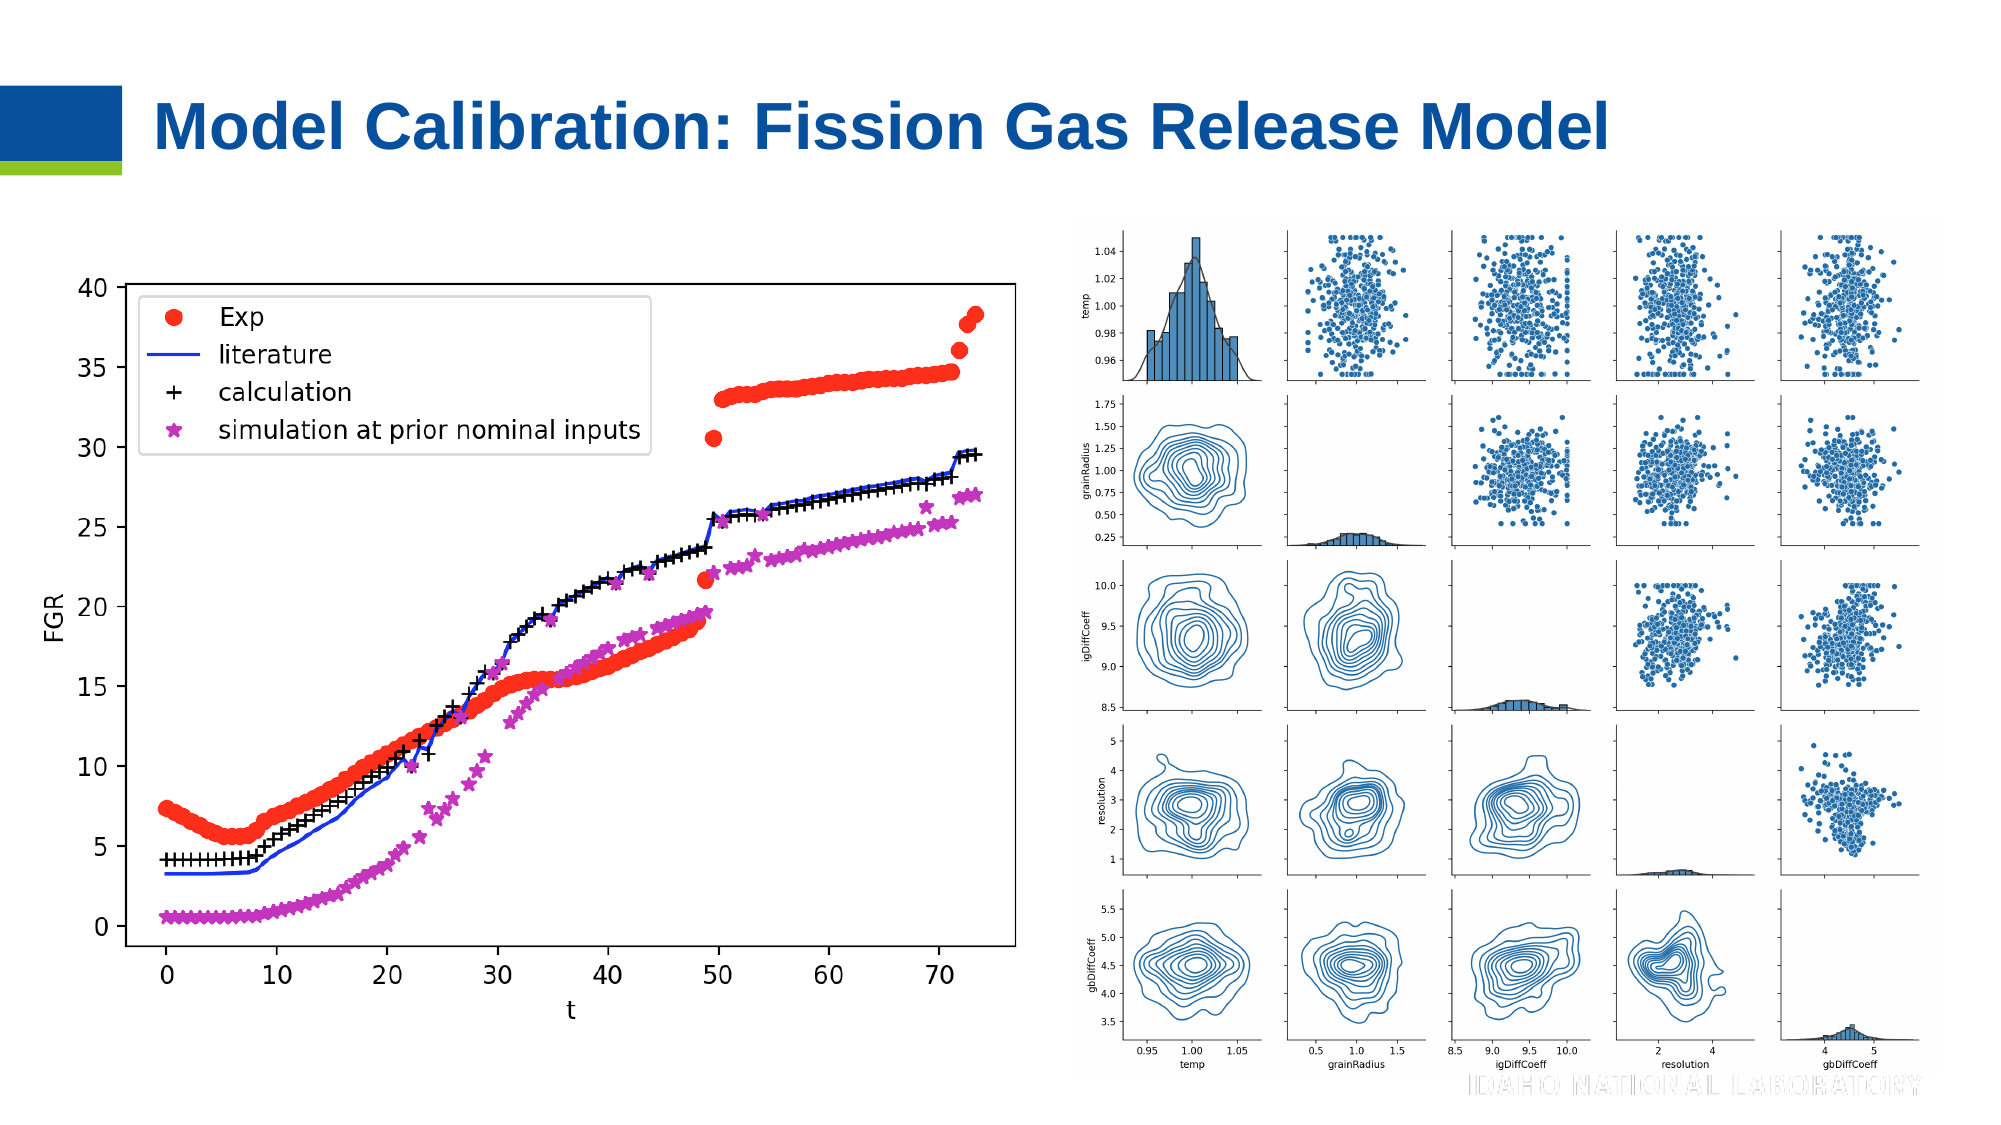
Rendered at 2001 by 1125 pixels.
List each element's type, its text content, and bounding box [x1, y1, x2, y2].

title Model Calibration: Fission Gas Release Model [153, 91, 1863, 174]
picture [0, 218, 1939, 1075]
